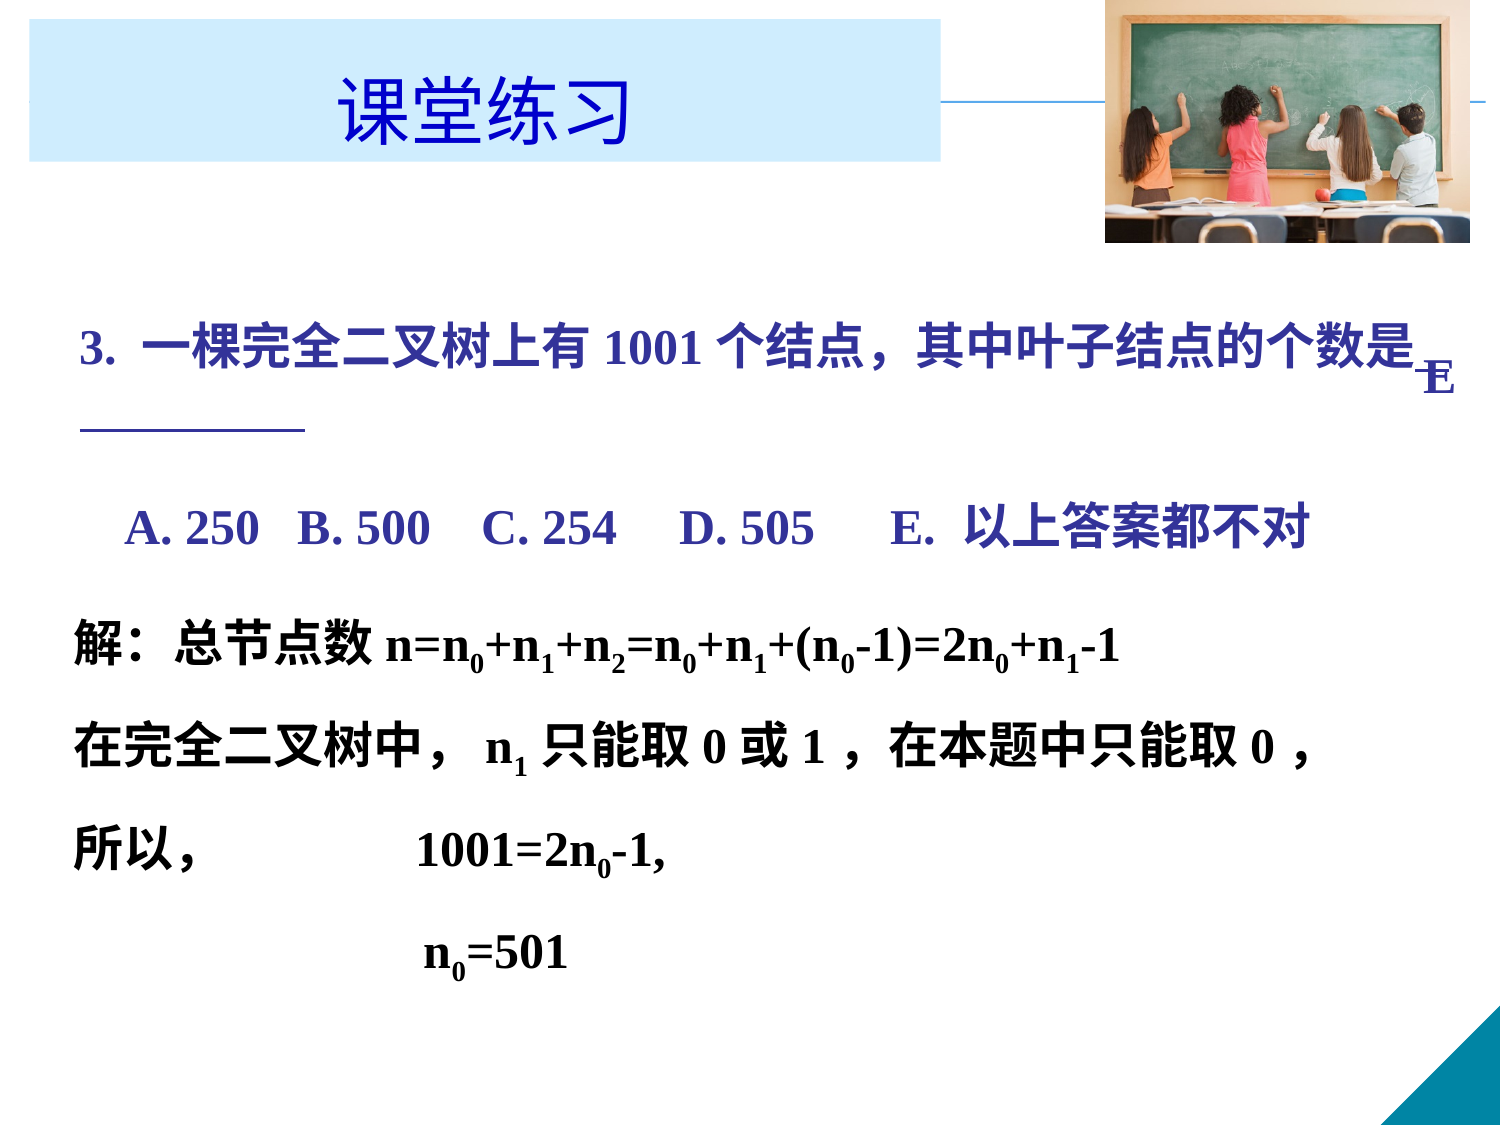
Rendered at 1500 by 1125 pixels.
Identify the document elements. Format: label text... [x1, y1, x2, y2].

text_box 3. 一棵完全二叉树上有1001个结点，其中叶子结点的个数是 A. 250 B. 500 C. 254 D. 505 E. 以上答案都不对 [64, 307, 1471, 562]
title 课堂练习 [29, 19, 941, 162]
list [1105, 0, 1470, 243]
text_box 解：总节点数n=n0+n1+n2=n0+n1+(n0-1)=2n0+n1-1 在完全二叉树中，n1只能取0或1，在本题中只能取0， 所以， 1001=2n0-1, n0=501 [59, 570, 1471, 995]
text_box E [1408, 336, 1472, 411]
